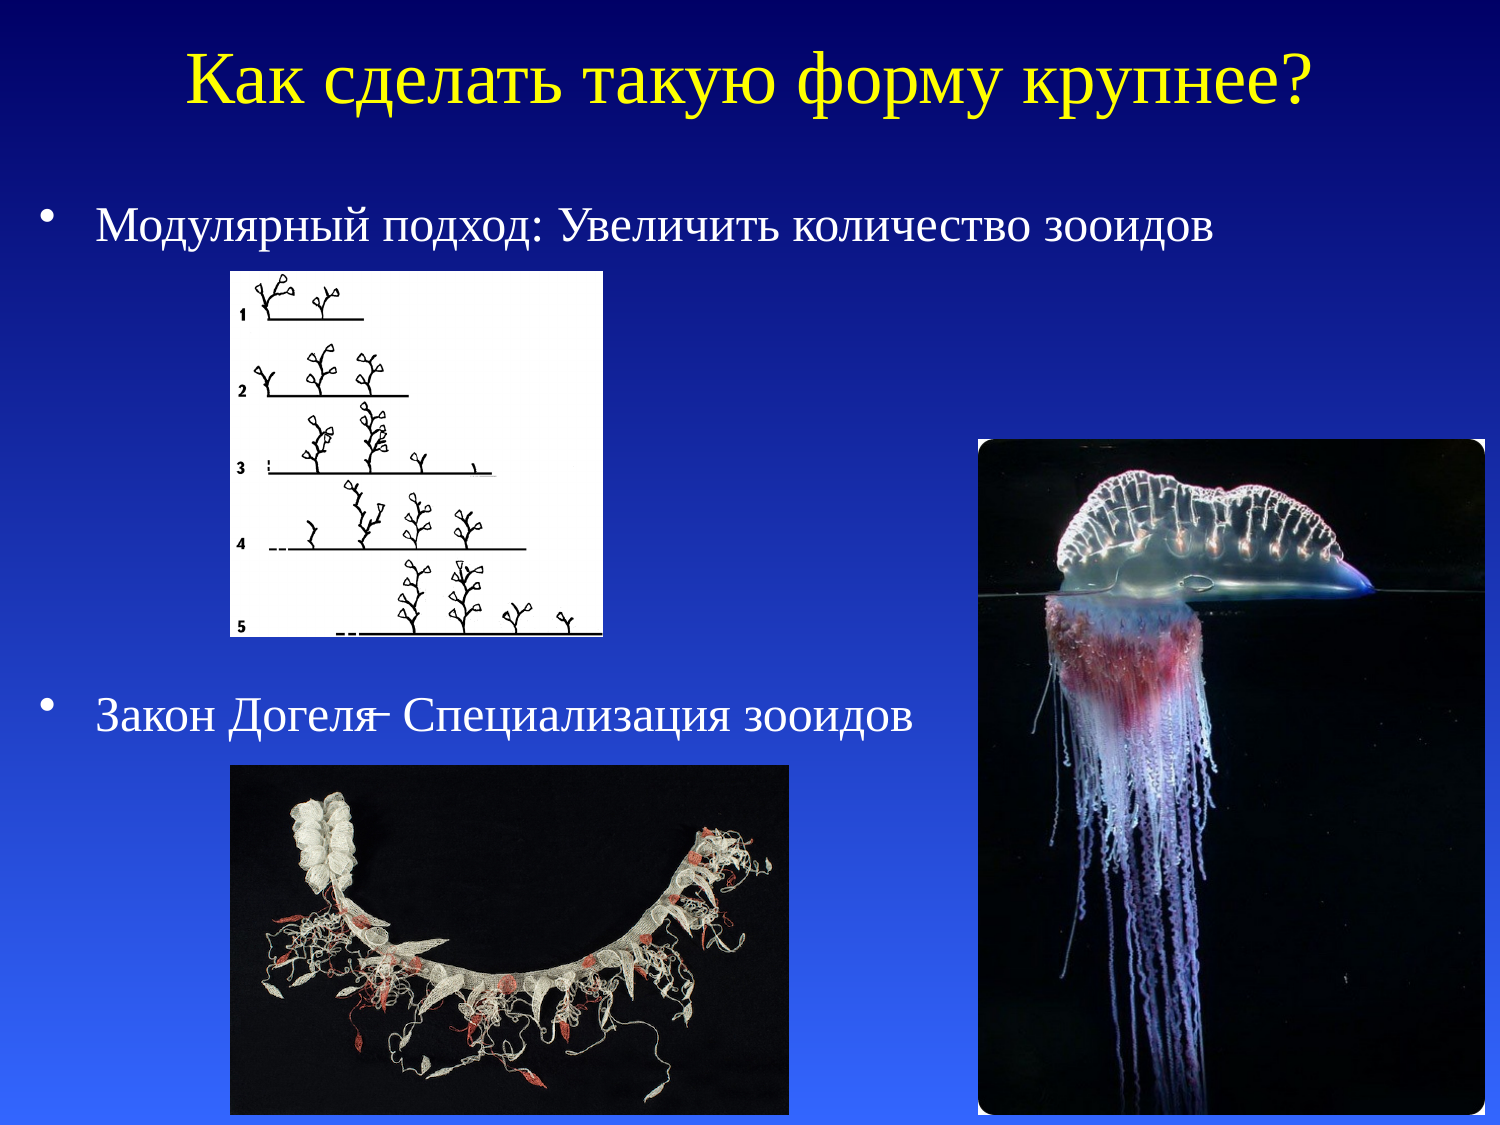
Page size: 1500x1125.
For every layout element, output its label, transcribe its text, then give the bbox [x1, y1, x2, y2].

list Модулярный подход: Увеличить количество зооидов Закон Догеля̶ Специализация зооидов [23, 183, 1388, 1039]
picture [230, 271, 603, 637]
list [978, 439, 1485, 1115]
title Как сделать такую форму крупнее? [112, 7, 1388, 141]
picture [230, 765, 789, 1115]
